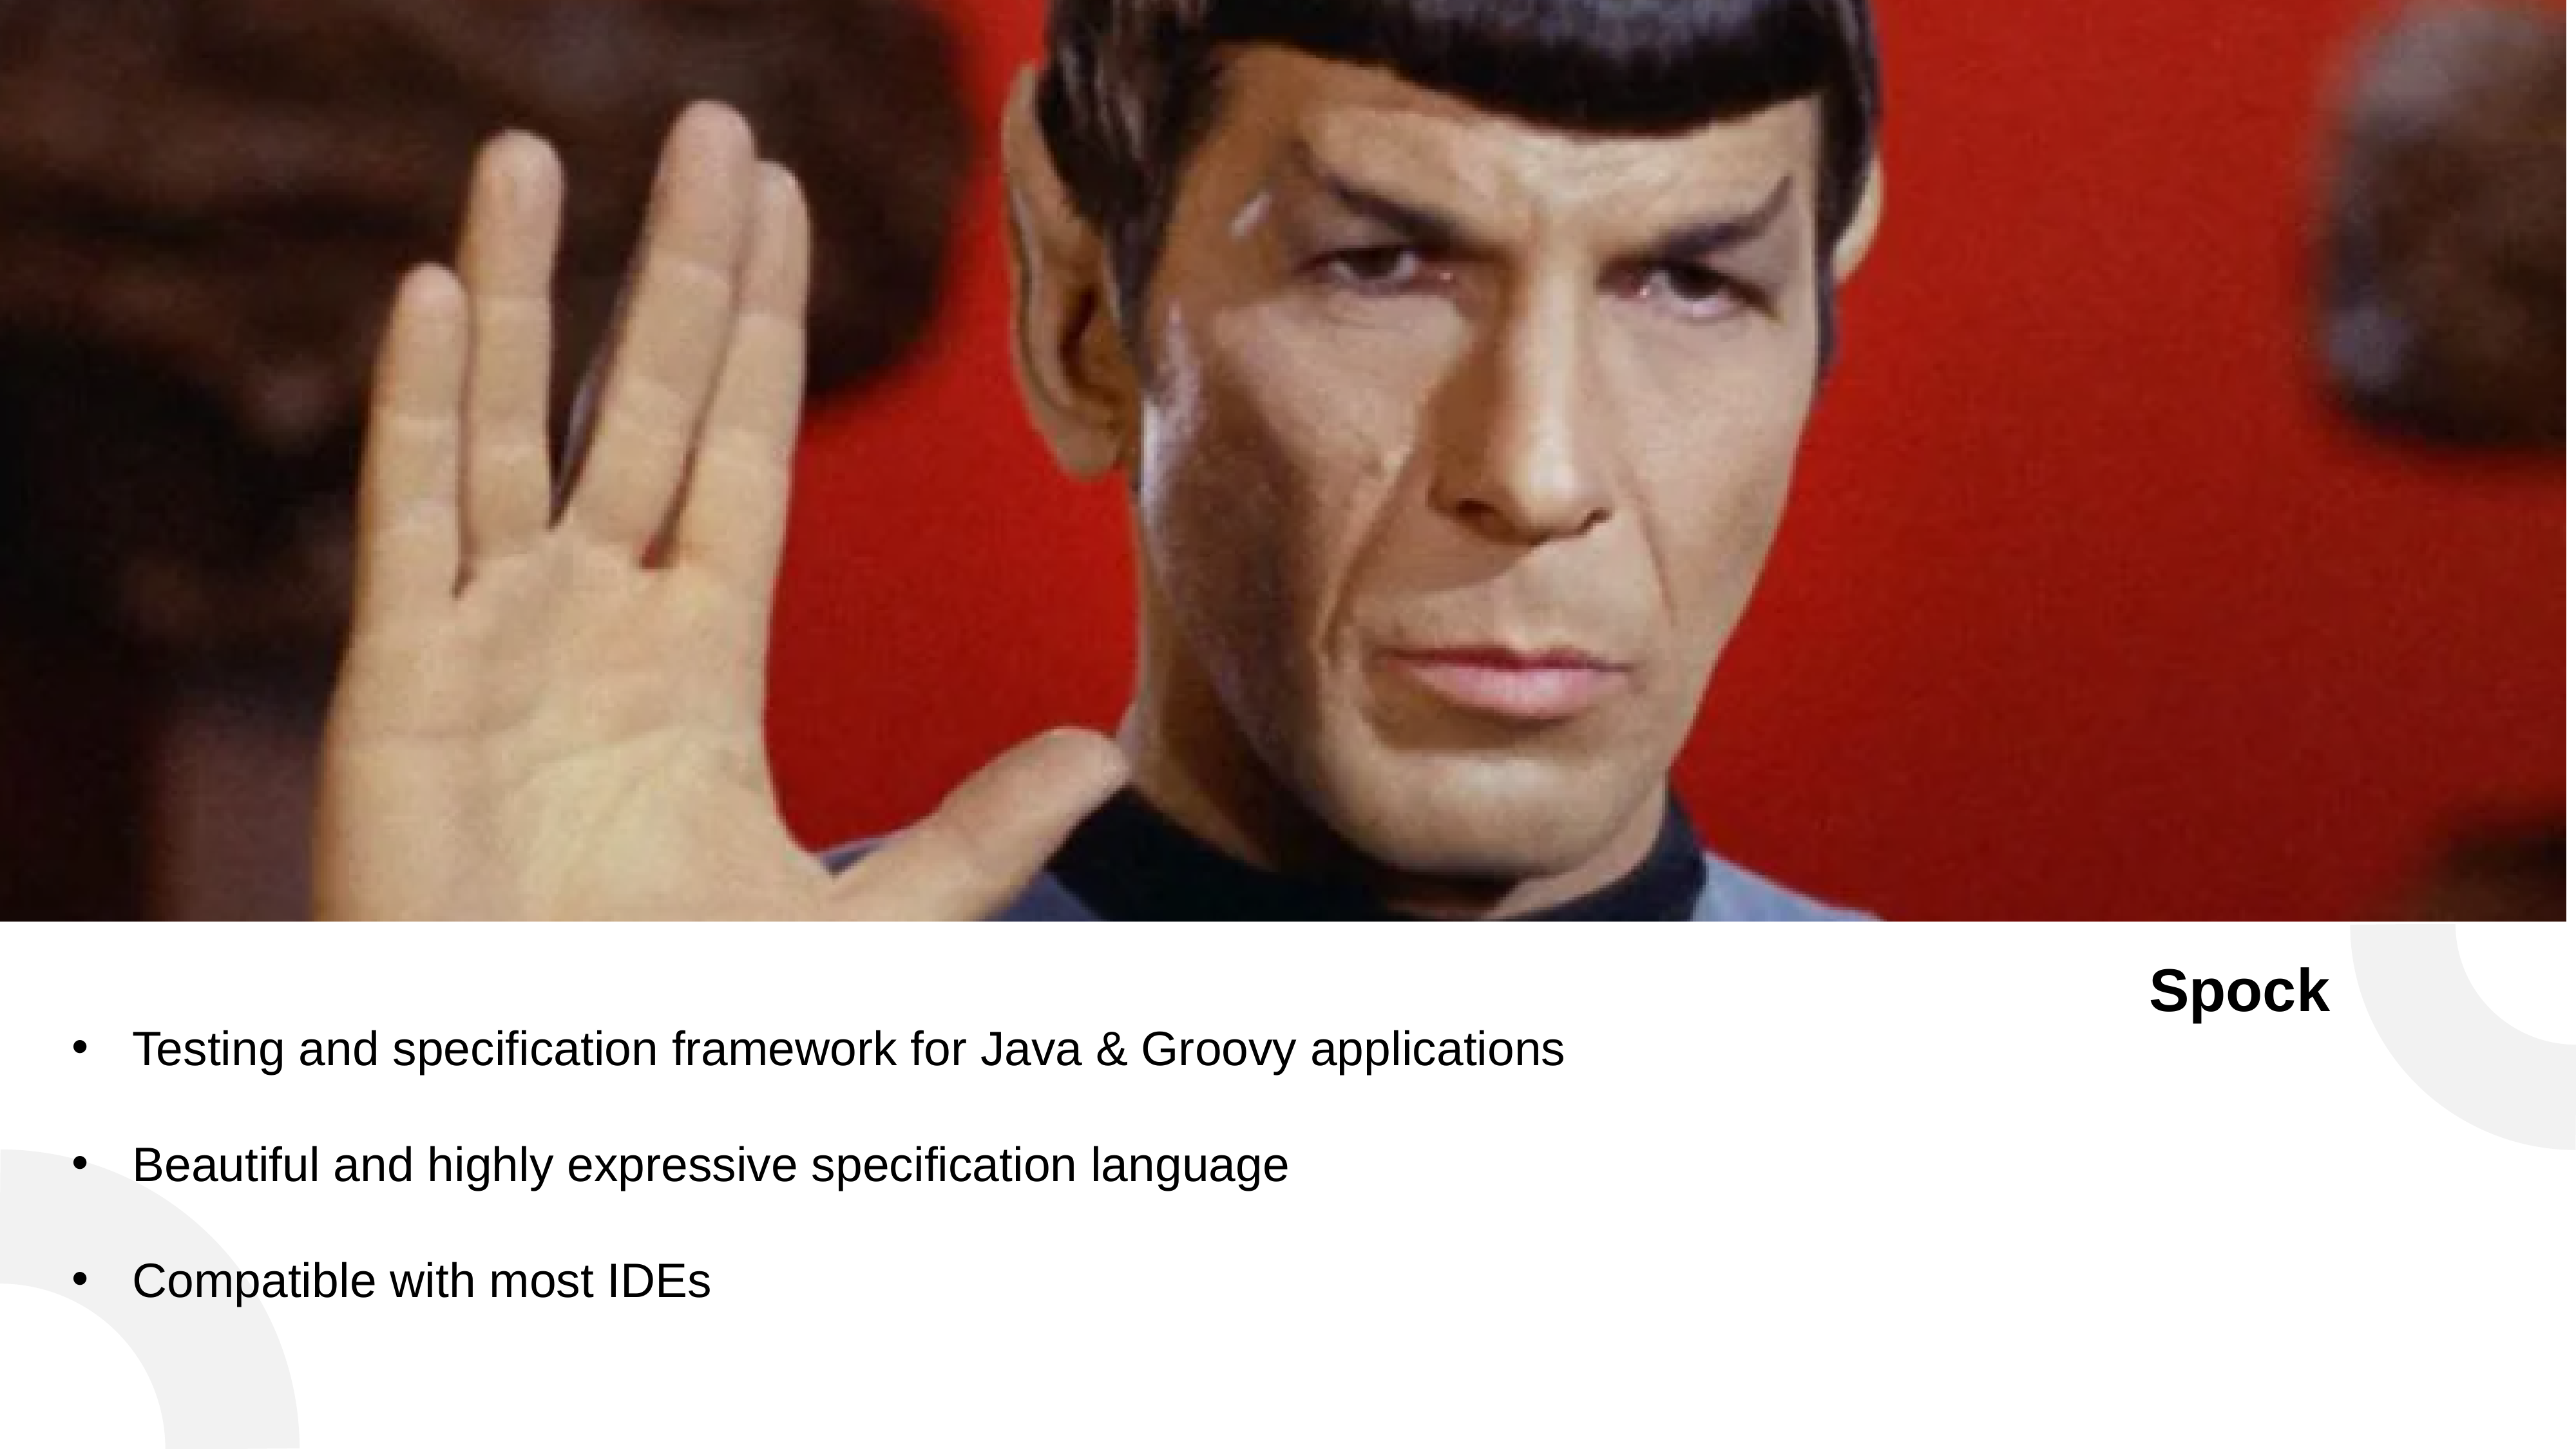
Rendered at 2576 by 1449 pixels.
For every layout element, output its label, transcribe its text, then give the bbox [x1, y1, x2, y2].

text_box Testing and specification framework for Java & Groovy applications Beautiful and highly expressive specification language Compatible with most IDEs [48, 947, 1980, 1318]
picture [0, 0, 2576, 922]
list Spock [2056, 940, 2436, 1034]
